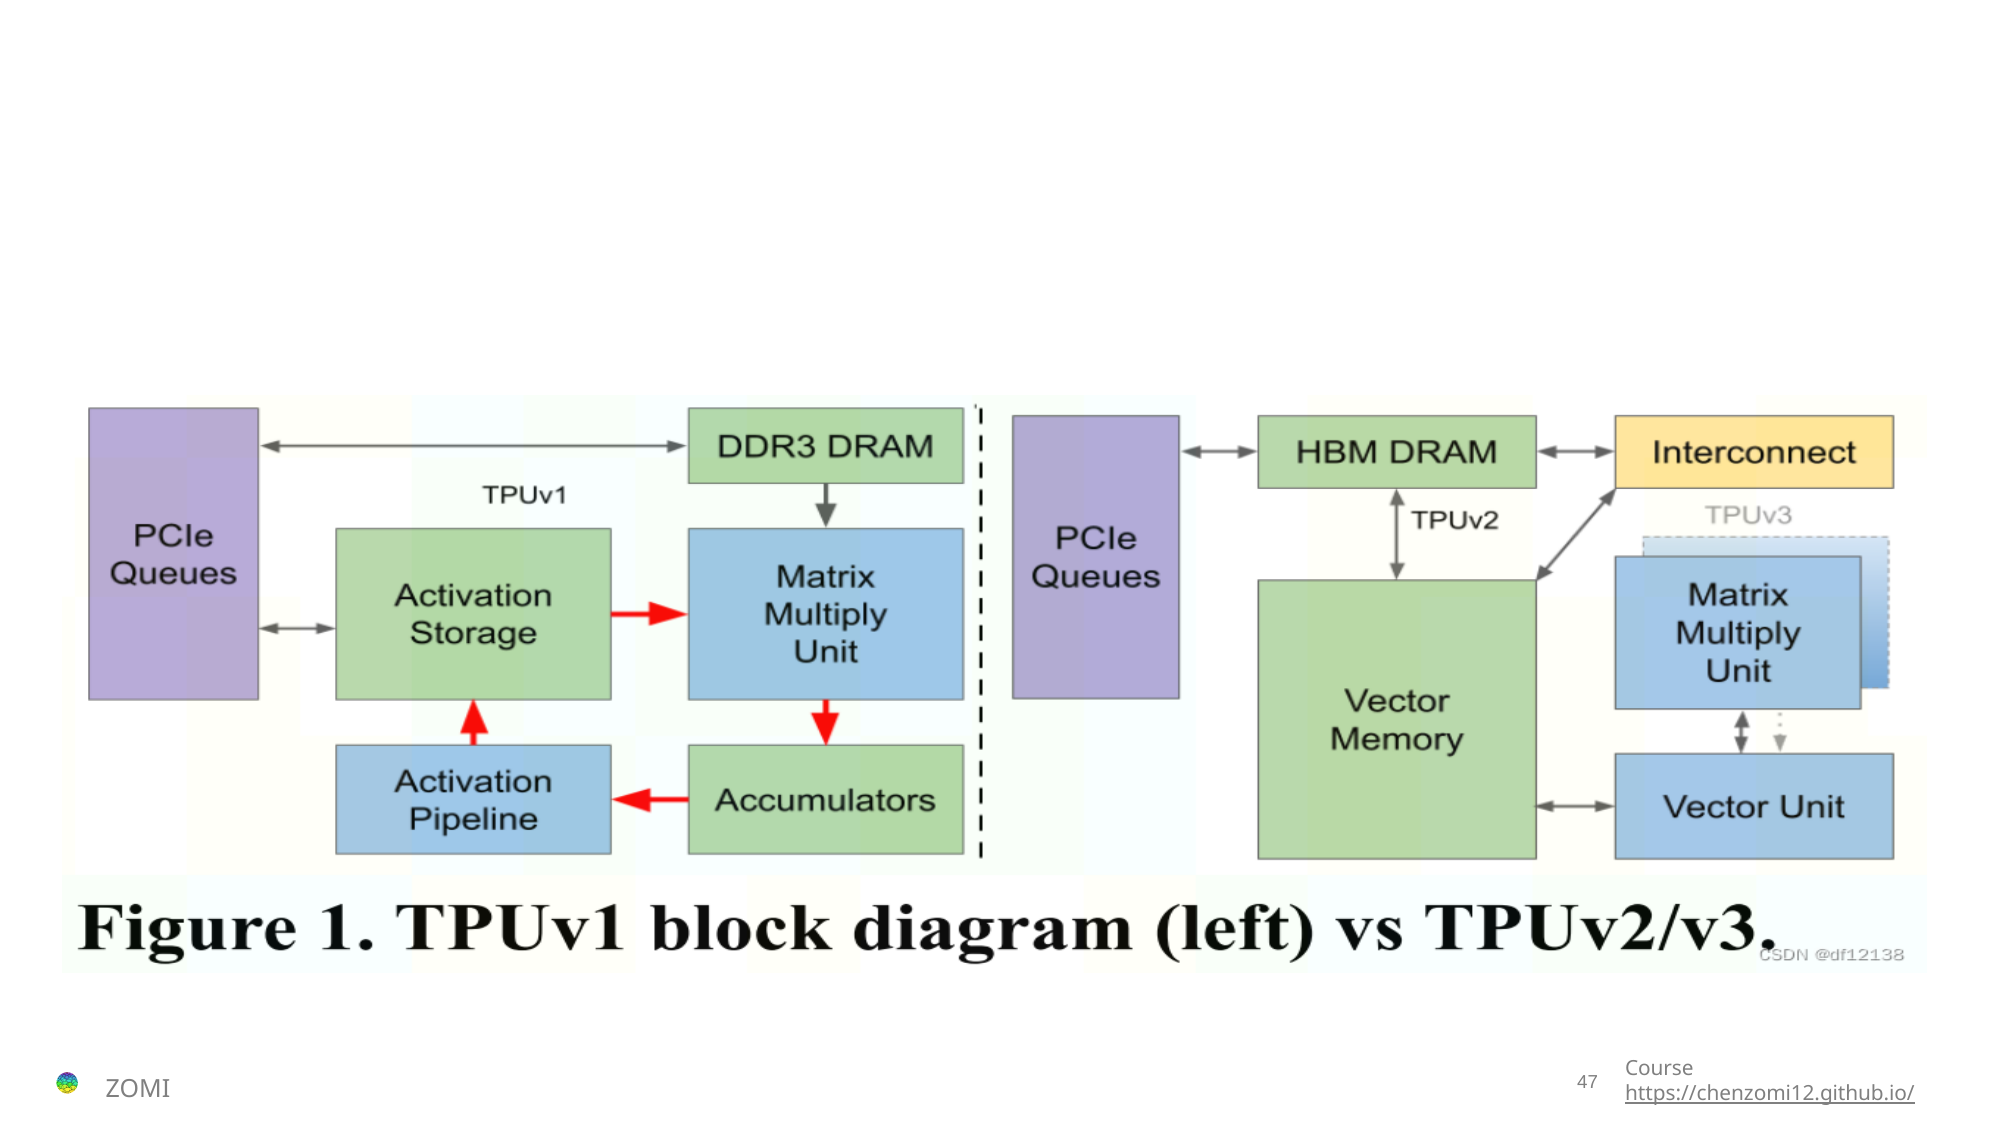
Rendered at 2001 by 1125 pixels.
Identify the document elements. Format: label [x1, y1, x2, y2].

picture [57, 1073, 77, 1093]
list [61, 395, 1928, 973]
